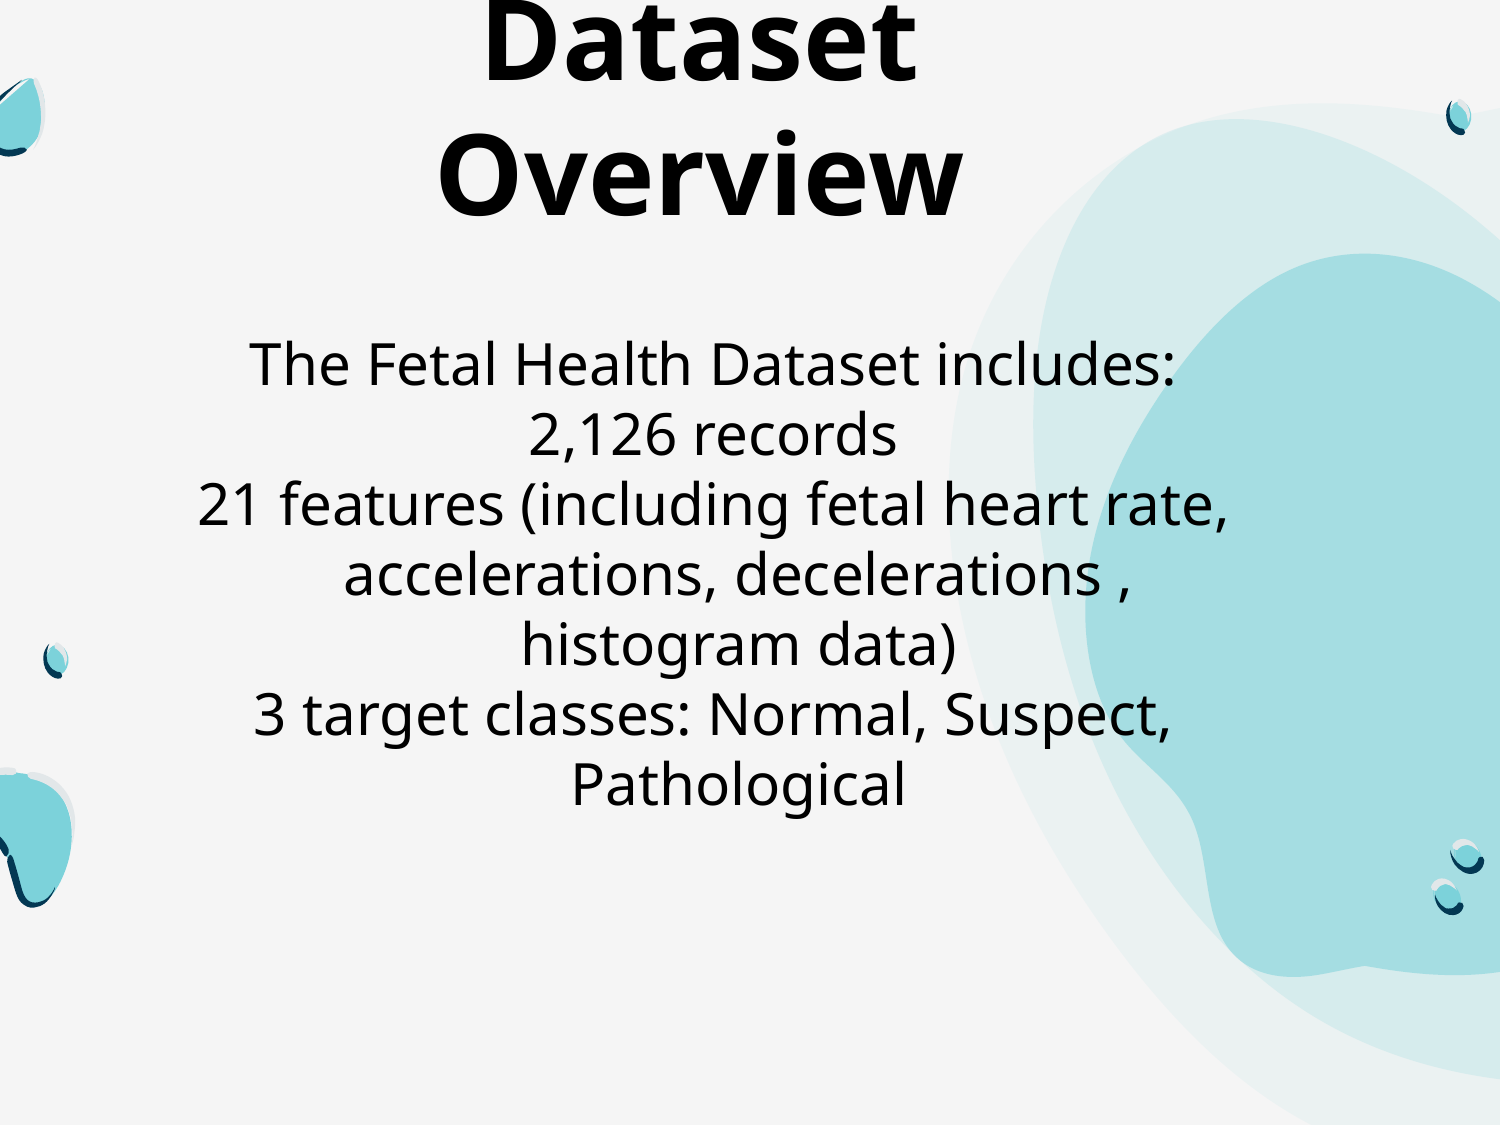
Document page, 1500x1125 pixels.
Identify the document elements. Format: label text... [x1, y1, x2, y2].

subtitle The Fetal Health Dataset includes: 2,126 records 21 features (including fetal heart rate, accelerations, decelerations , histogram data) 3 target classes: Normal, Suspect, Pathological [129, 312, 1273, 1020]
title Dataset Overview [260, 125, 1139, 253]
